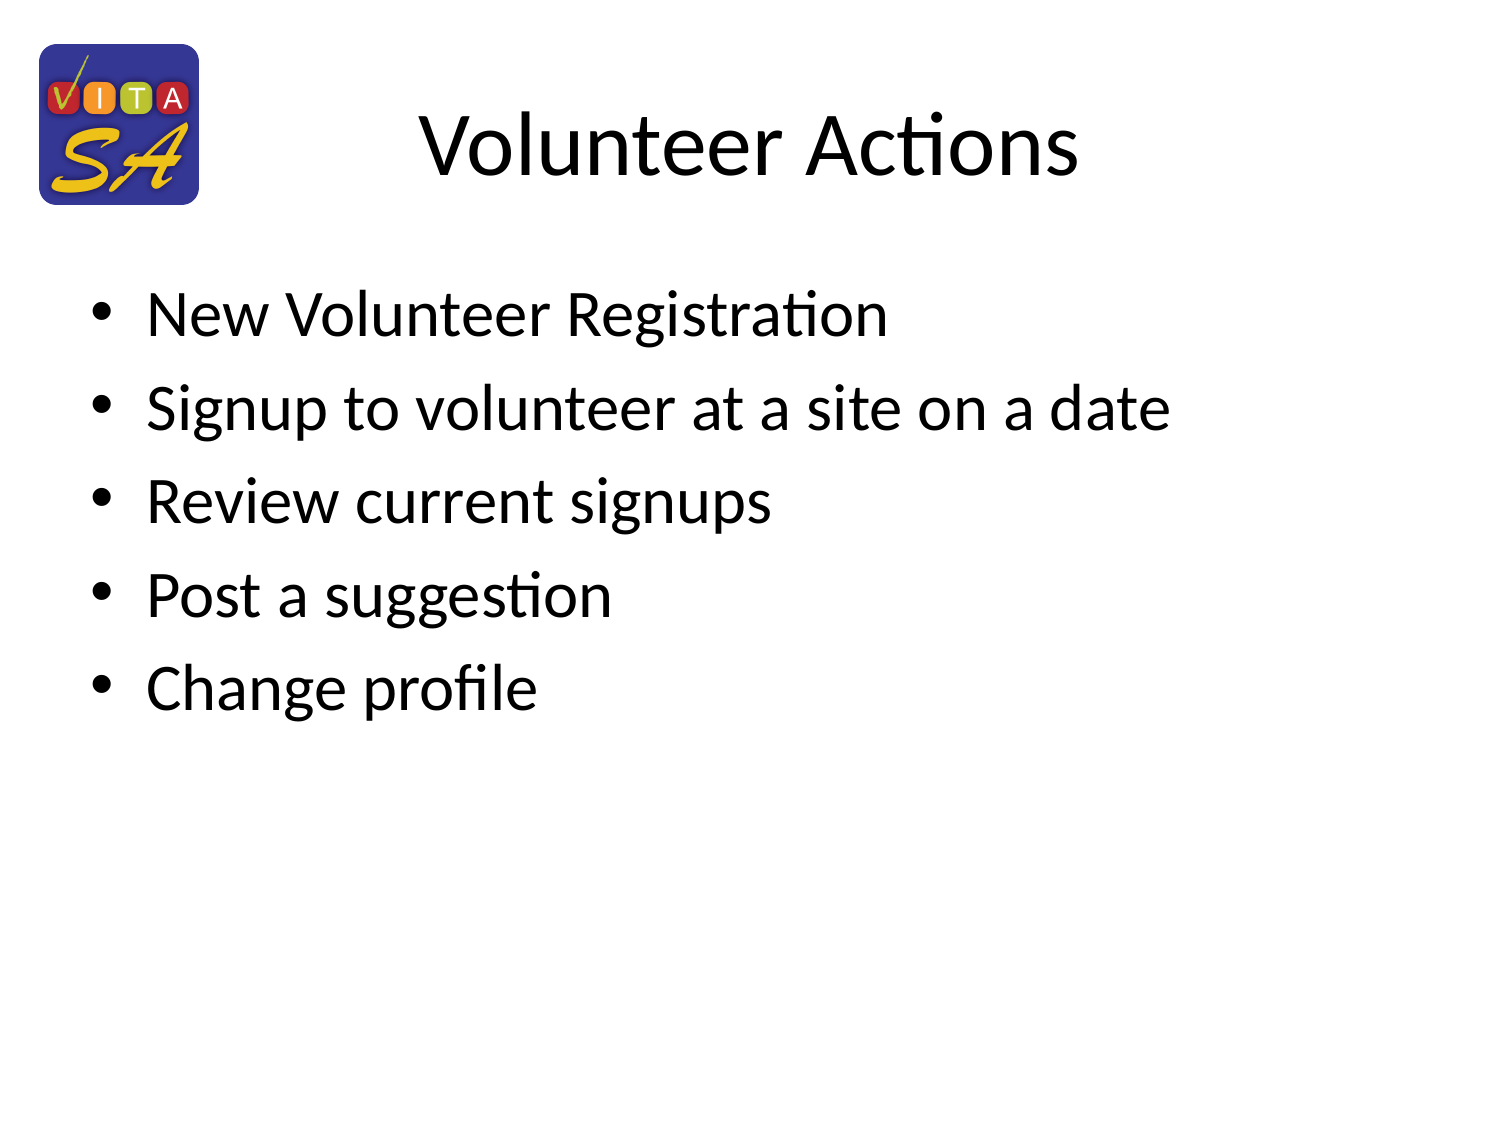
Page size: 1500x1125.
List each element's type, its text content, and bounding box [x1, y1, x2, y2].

title Volunteer Actions [75, 45, 1425, 233]
list New Volunteer Registration Signup to volunteer at a site on a date Review current signups Post a suggestion Change profile [75, 262, 1425, 1005]
picture [39, 44, 199, 205]
